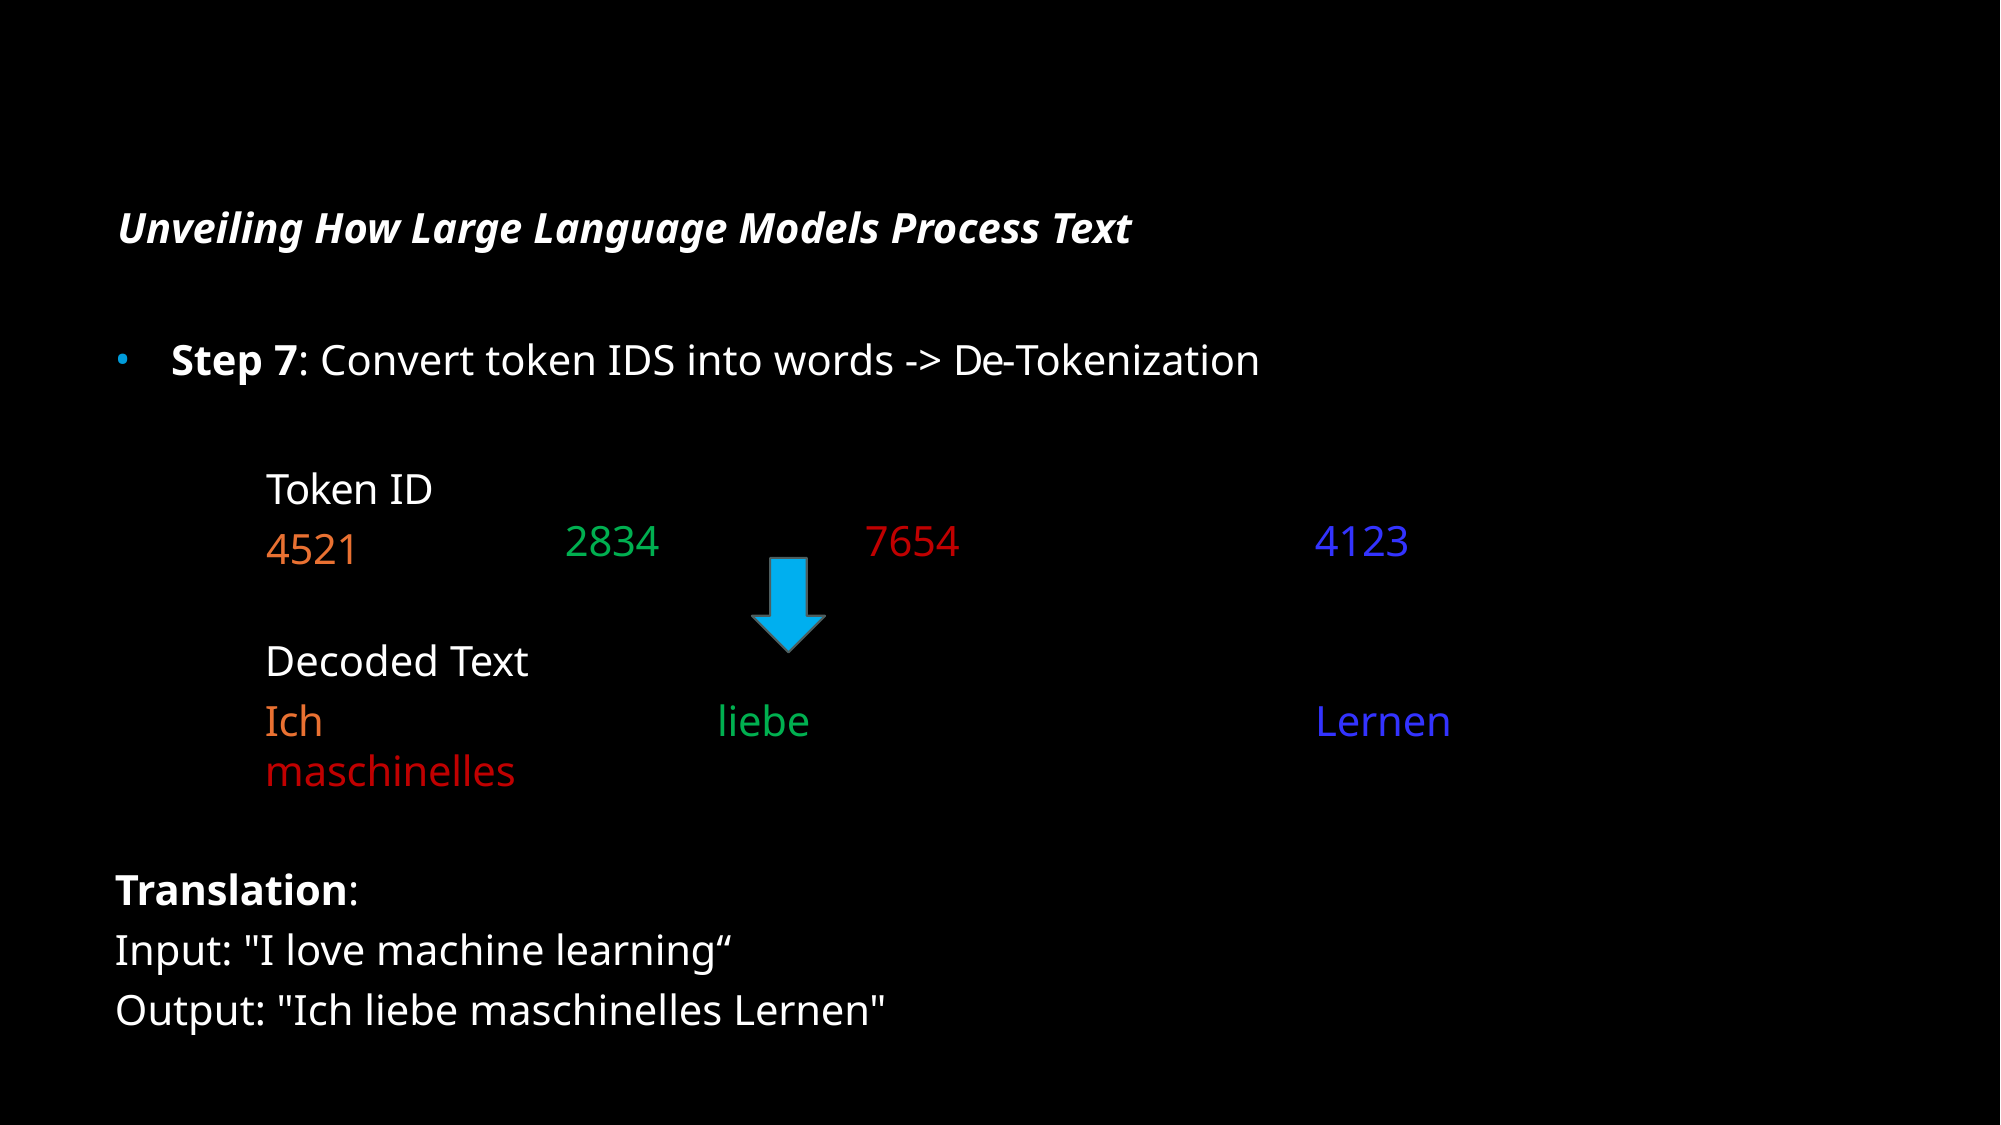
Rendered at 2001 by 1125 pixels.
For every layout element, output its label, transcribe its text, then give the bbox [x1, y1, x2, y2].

text_box Token IDs 4521 [264, 450, 475, 573]
text_box Lernen [1313, 692, 1461, 745]
text_box 7654 [862, 512, 973, 565]
text_box 2834 [562, 512, 673, 565]
text_box Unveiling How Large Language Models Process Text Step 7: Convert token IDS into words -> De-Tokenization [112, 199, 1381, 384]
text_box Decoded Text Ich liebe maschinelles Translation: Input: "I love machine learning“ Output: "Ich liebe maschinelles Lernen" [112, 622, 1134, 1034]
text_box 4123 [1313, 512, 1423, 565]
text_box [750, 556, 827, 655]
